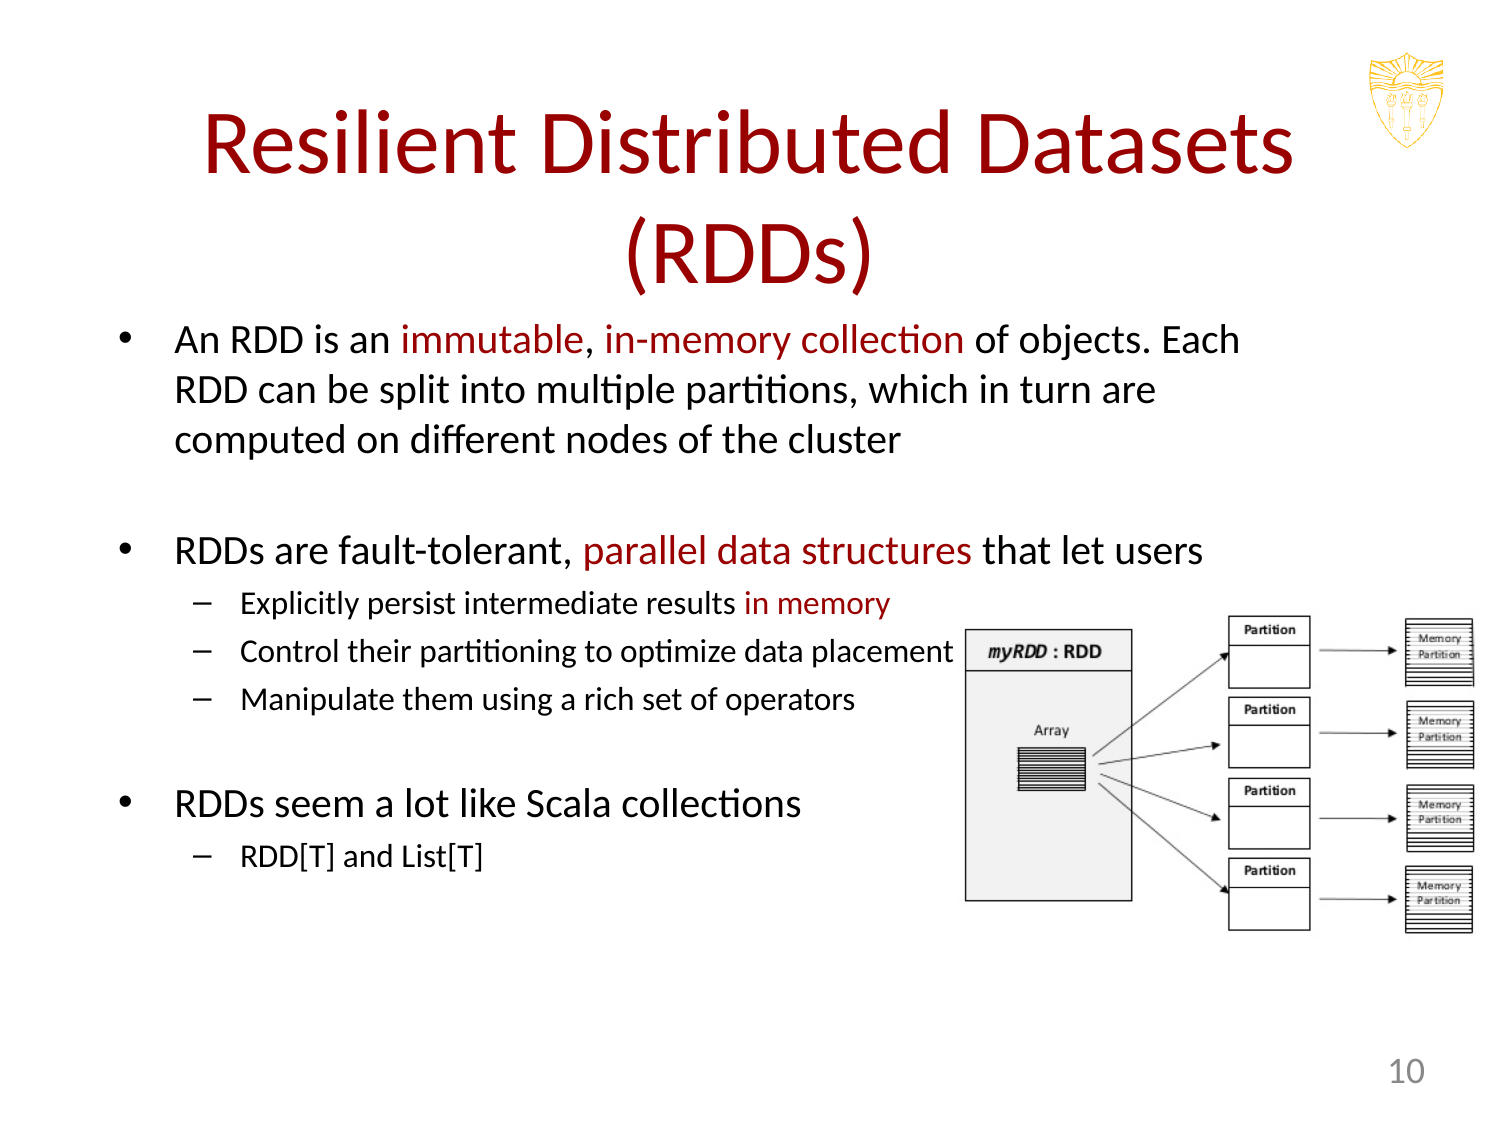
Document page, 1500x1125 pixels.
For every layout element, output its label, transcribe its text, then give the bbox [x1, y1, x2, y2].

text_box Resilient Distributed Datasets (RDDs) [200, 82, 1301, 302]
text_box An RDD is an immutable, in-memory collection of objects. Each RDD can be split into multiple partitions, which in turn are computed on different nodes of the cluster RDDs are fault-tolerant, parallel data structures that let users Explicitly persist intermediate results in memory Control their partitioning to optimize data placement Manipulate them using a rich set of operators RDDs seem a lot like Scala collections RDD[T] and List[T] [115, 312, 1325, 875]
picture [1369, 52, 1444, 148]
text_box [943, 604, 1500, 947]
slide_number 10 [1080, 1046, 1425, 1125]
